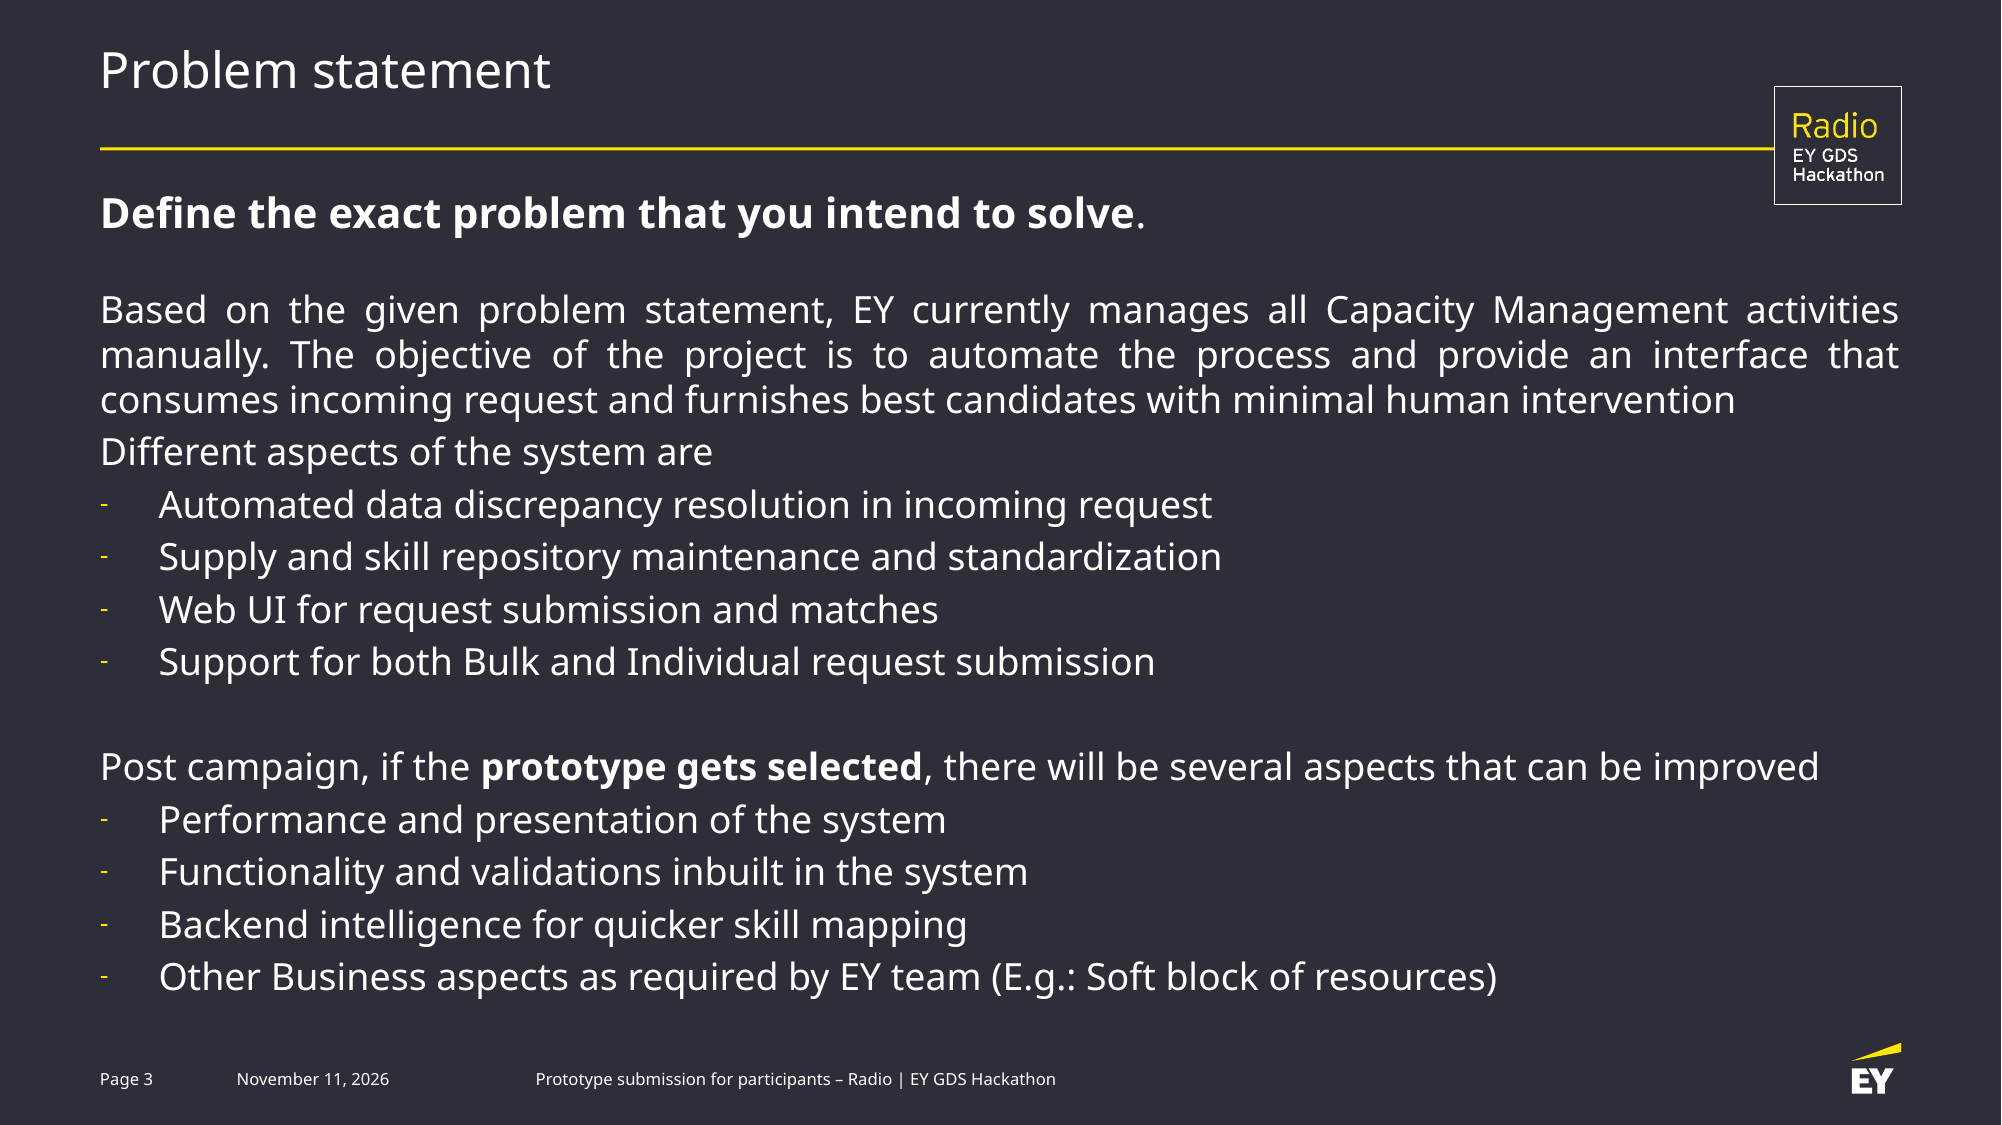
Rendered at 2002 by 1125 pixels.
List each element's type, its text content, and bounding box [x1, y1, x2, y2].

title Problem statement [100, 48, 1901, 146]
picture [1774, 85, 1902, 205]
text_box Based on the given problem statement, EY currently manages all Capacity Management activities manually. The objective of the project is to automate the process and provide an interface that consumes incoming request and furnishes best candidates with minimal human intervention Different aspects of the system are Automated data discrepancy resolution in incoming request Supply and skill repository maintenance and standardization Web UI for request submission and matches Support for both Bulk and Individual request submission Post campaign, if the prototype gets selected, there will be several aspects that can be improved Performance and presentation of the system Functionality and validations inbuilt in the system Backend intelligence for quicker skill mapping Other Business aspects as required by EY team (E.g.: Soft block of resources) [99, 285, 1901, 963]
list Define the exact problem that you intend to solve. [100, 186, 1901, 232]
